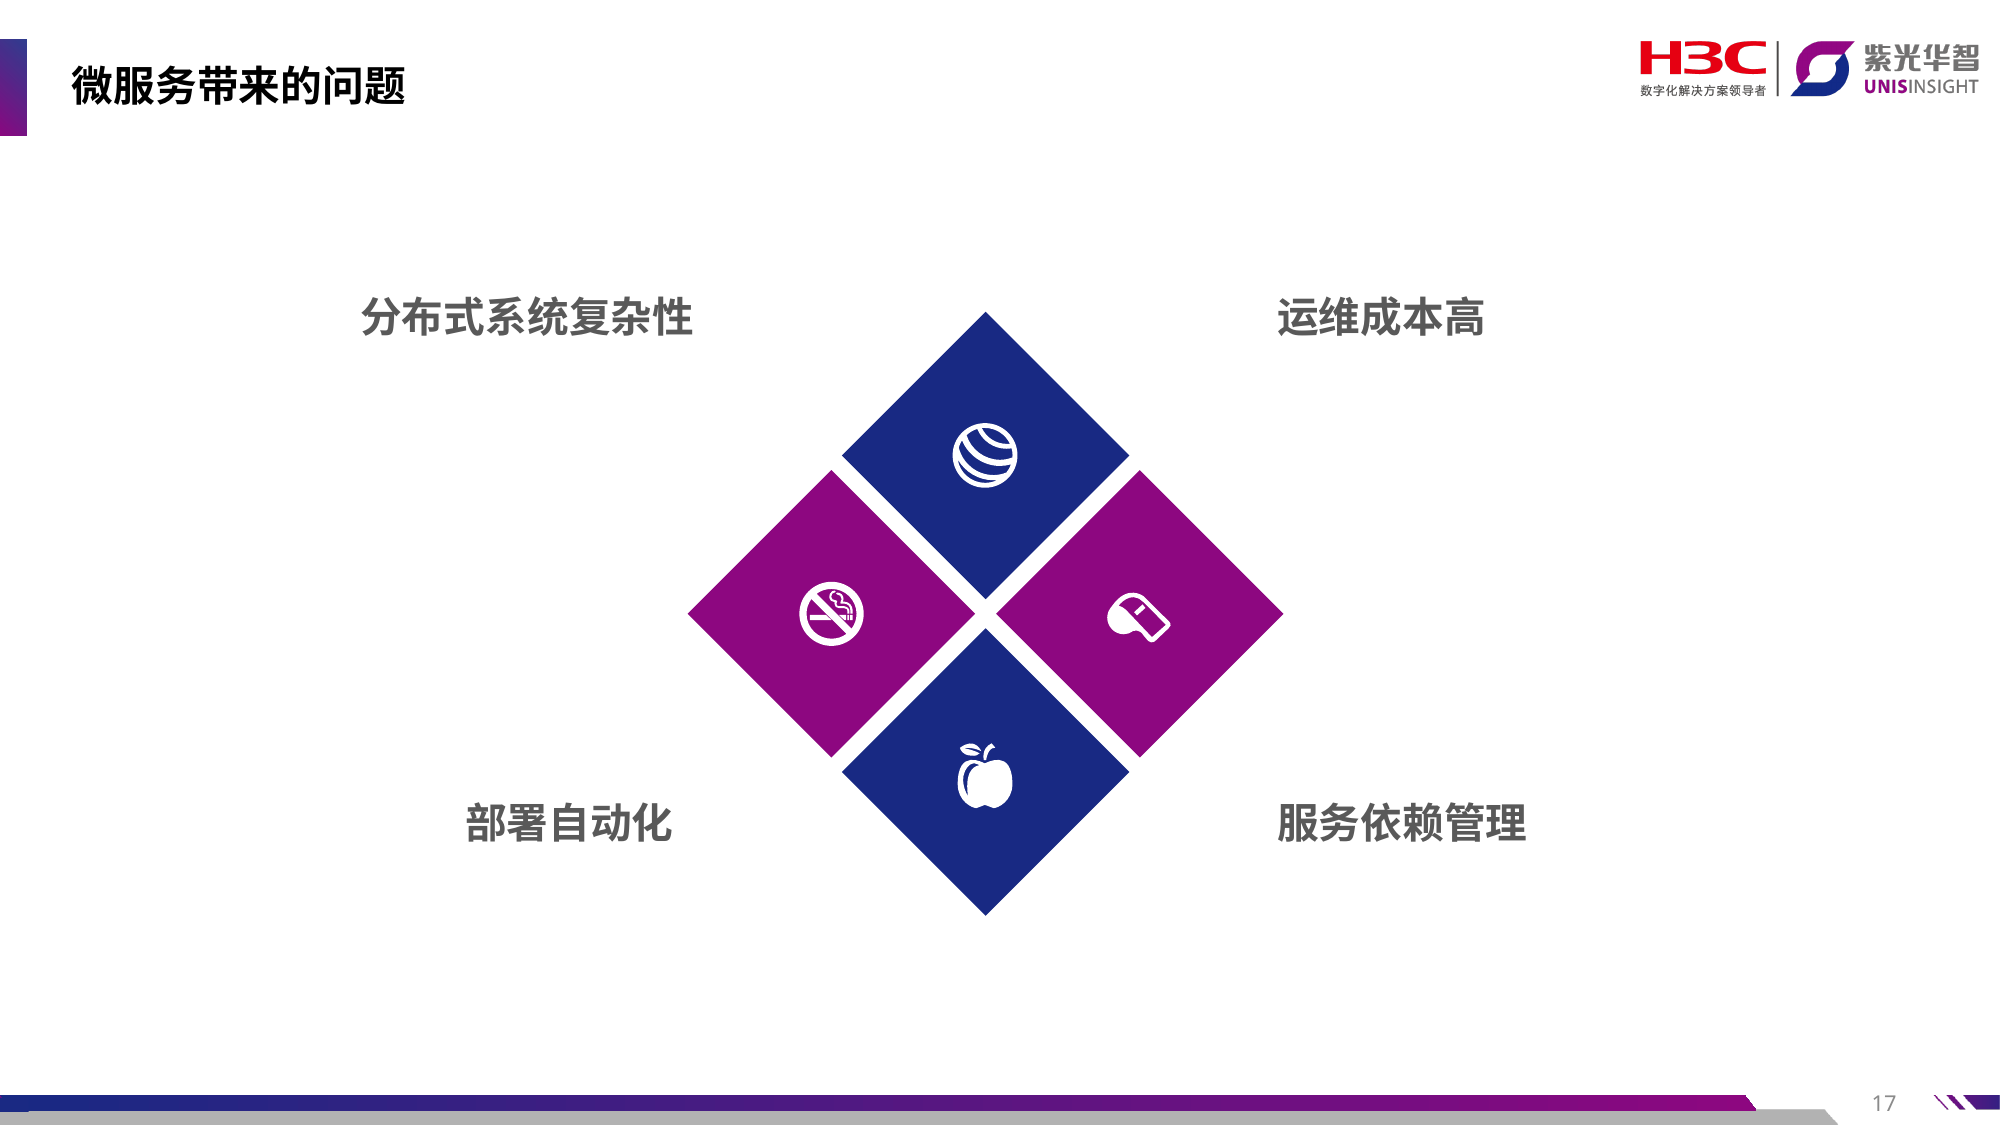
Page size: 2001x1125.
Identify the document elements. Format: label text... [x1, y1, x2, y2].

text_box 部署自动化 [450, 789, 689, 855]
text_box 分布式系统复杂性 [345, 283, 709, 348]
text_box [687, 469, 976, 758]
picture [1638, 39, 1981, 97]
title 微服务带来的问题 [57, 40, 1722, 136]
text_box 运维成本高 [1262, 283, 1501, 348]
text_box 服务依赖管理 [1262, 789, 1543, 855]
picture [0, 1095, 2000, 1125]
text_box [841, 628, 1130, 916]
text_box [995, 469, 1284, 758]
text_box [841, 311, 1130, 600]
